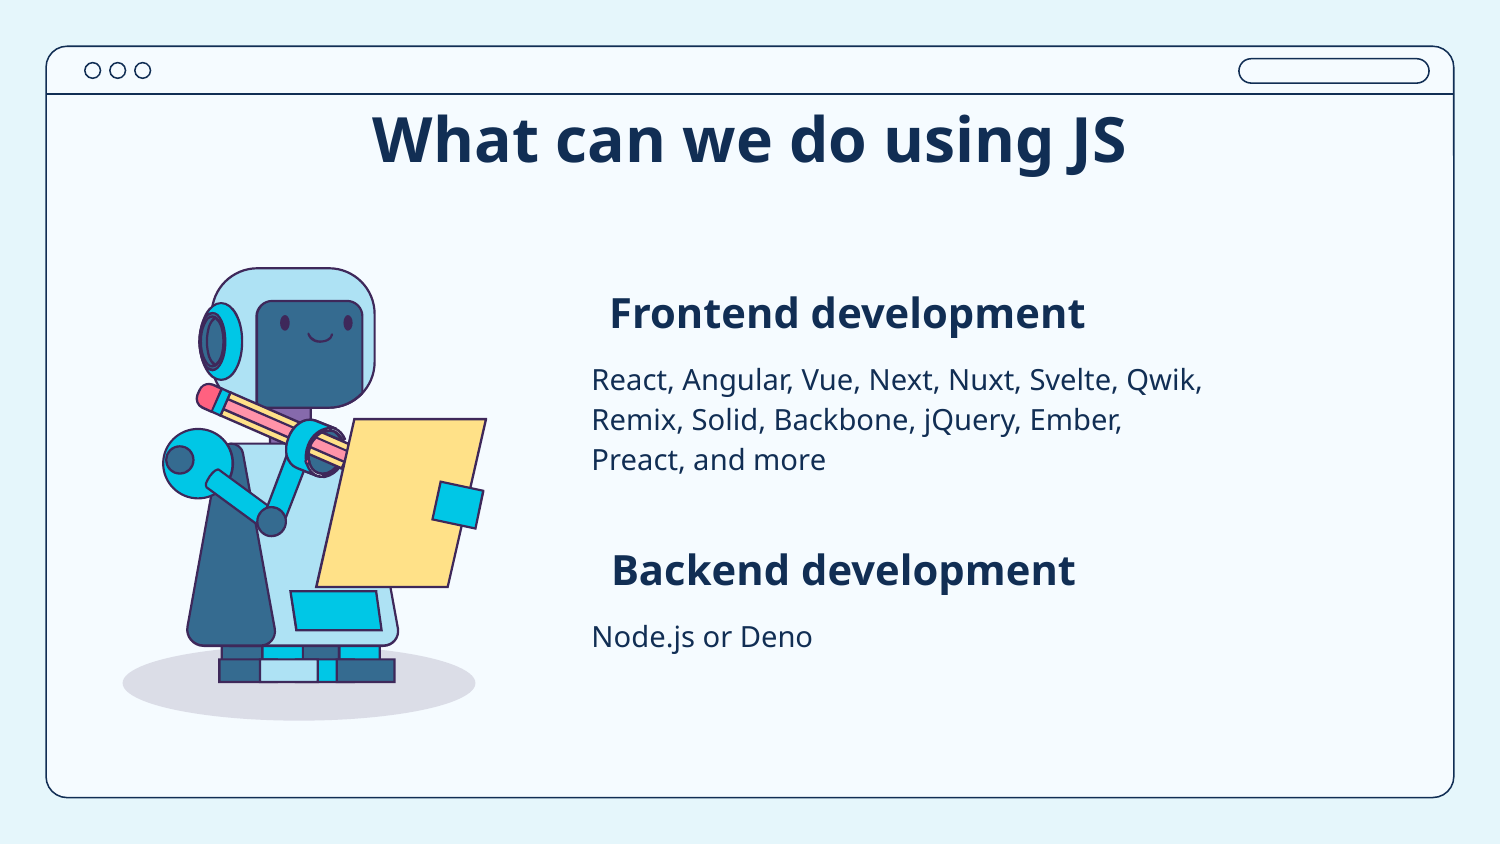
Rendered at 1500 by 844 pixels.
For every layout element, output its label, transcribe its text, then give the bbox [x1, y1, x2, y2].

subtitle Backend development [576, 540, 1111, 609]
title What can we do using JS [118, 85, 1382, 180]
subtitle React, Angular, Vue, Next, Nuxt, Svelte, Qwik, Remix, Solid, Backbone, jQuery, Ember, Preact, and more [576, 340, 1224, 502]
subtitle Node.js or Deno [576, 609, 1045, 676]
subtitle Frontend development [576, 284, 1119, 353]
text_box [122, 266, 488, 721]
